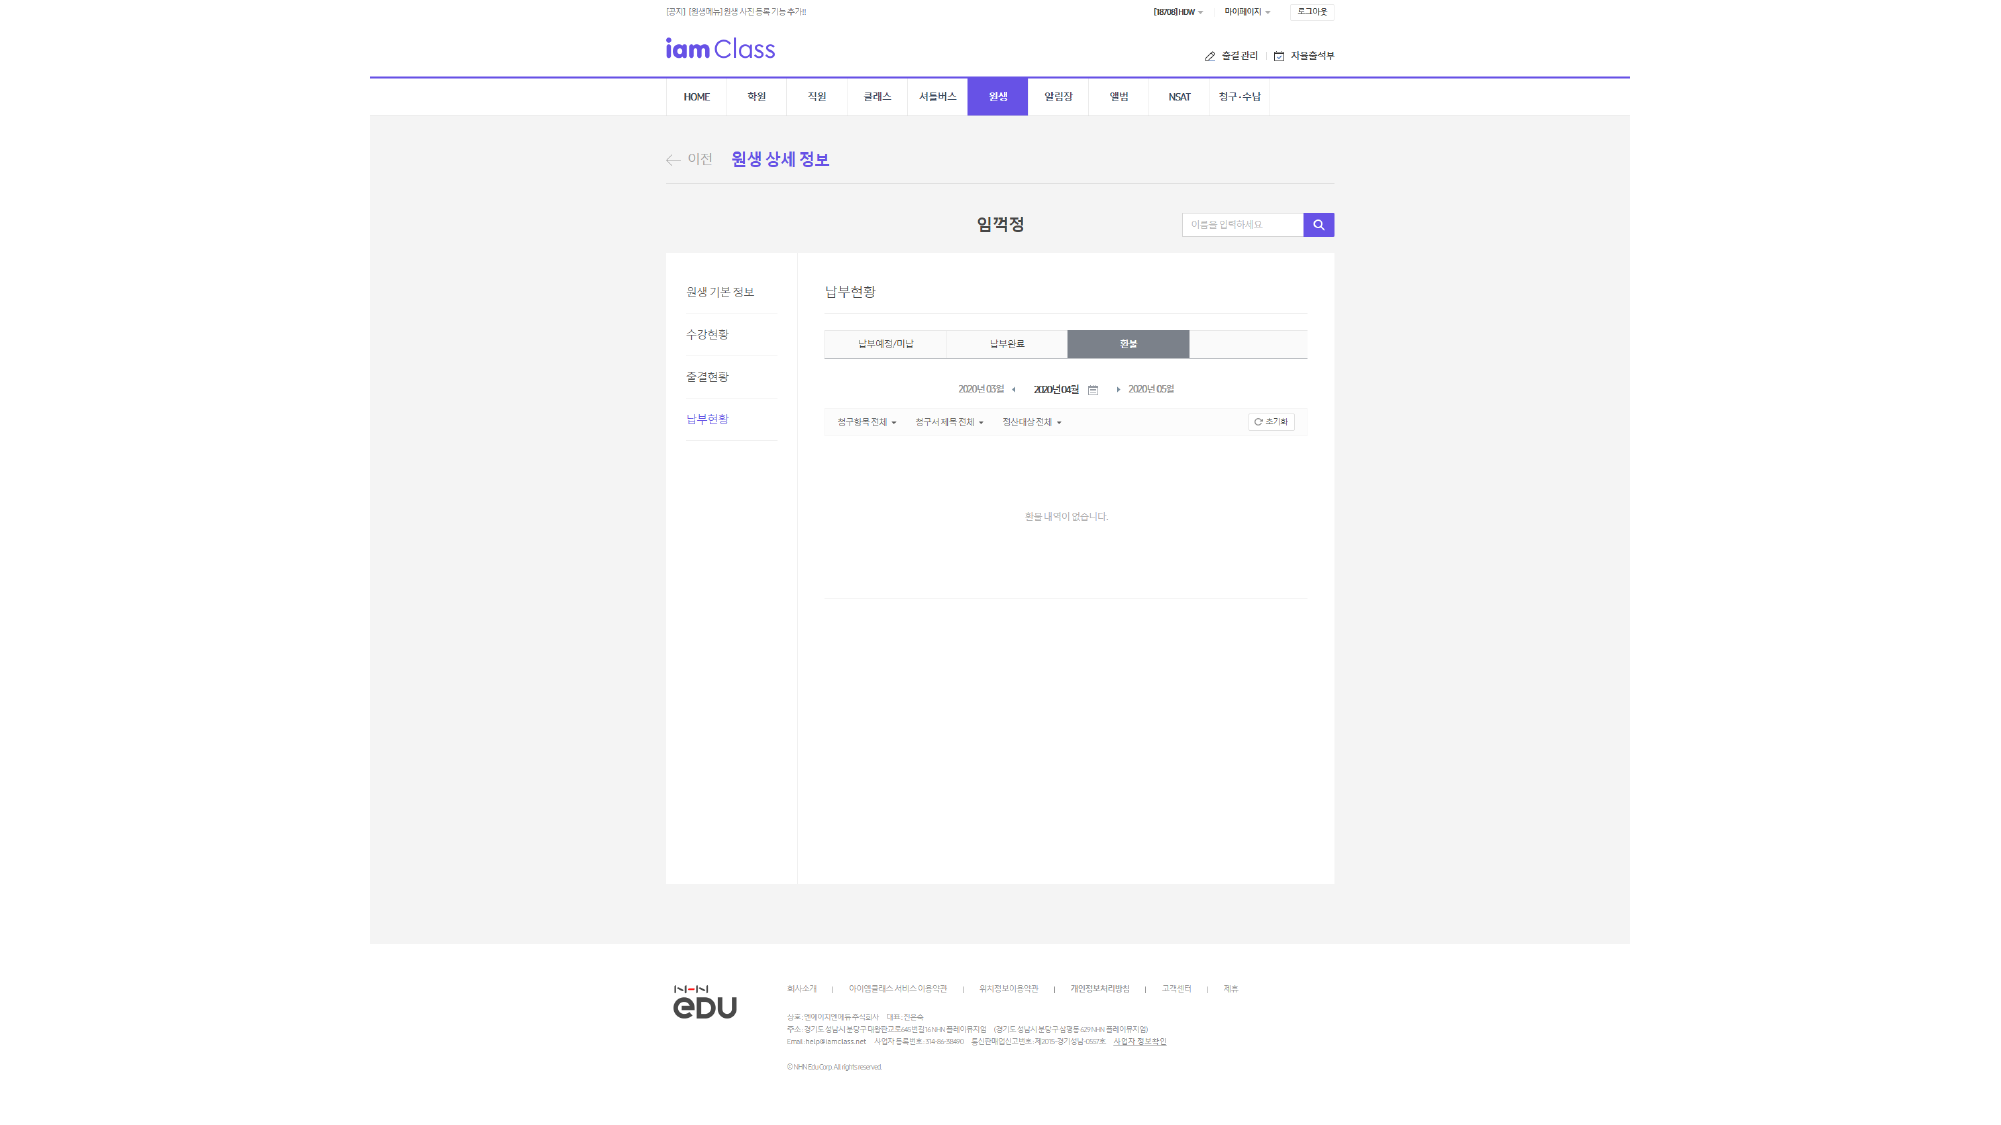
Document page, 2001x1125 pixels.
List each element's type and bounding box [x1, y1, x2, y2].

picture [370, 0, 1630, 1125]
